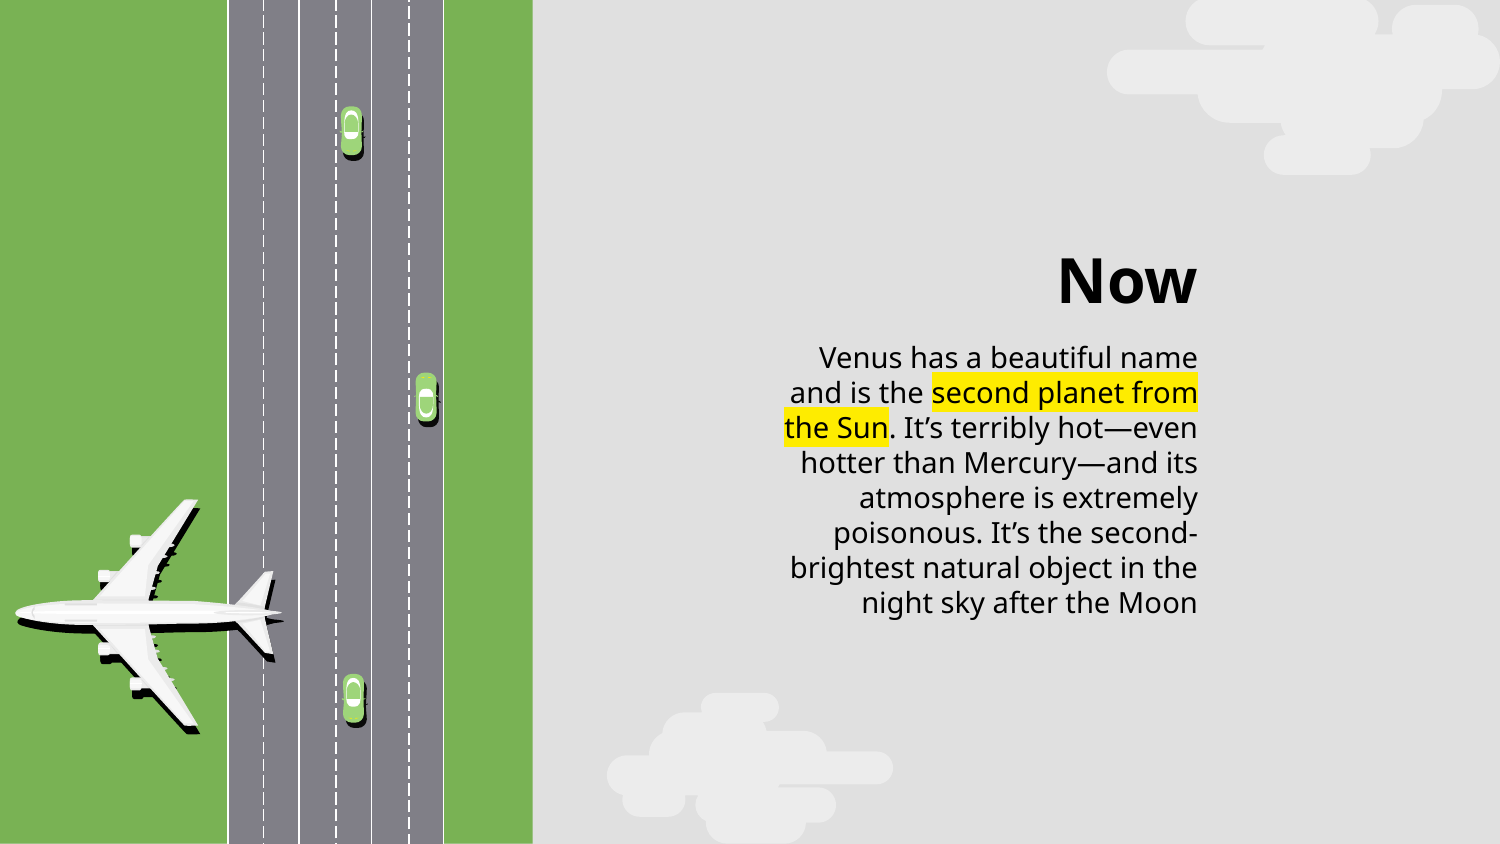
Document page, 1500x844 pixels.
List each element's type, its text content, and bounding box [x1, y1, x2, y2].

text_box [31, 482, 268, 752]
subtitle Venus has a beautiful name and is the second planet from the Sun. It’s terribly hot—even hotter than Mercury—and its atmosphere is extremely poisonous. It’s the second-brightest natural object in the night sky after the Moon [761, 324, 1214, 612]
subtitle Now [761, 231, 1214, 324]
